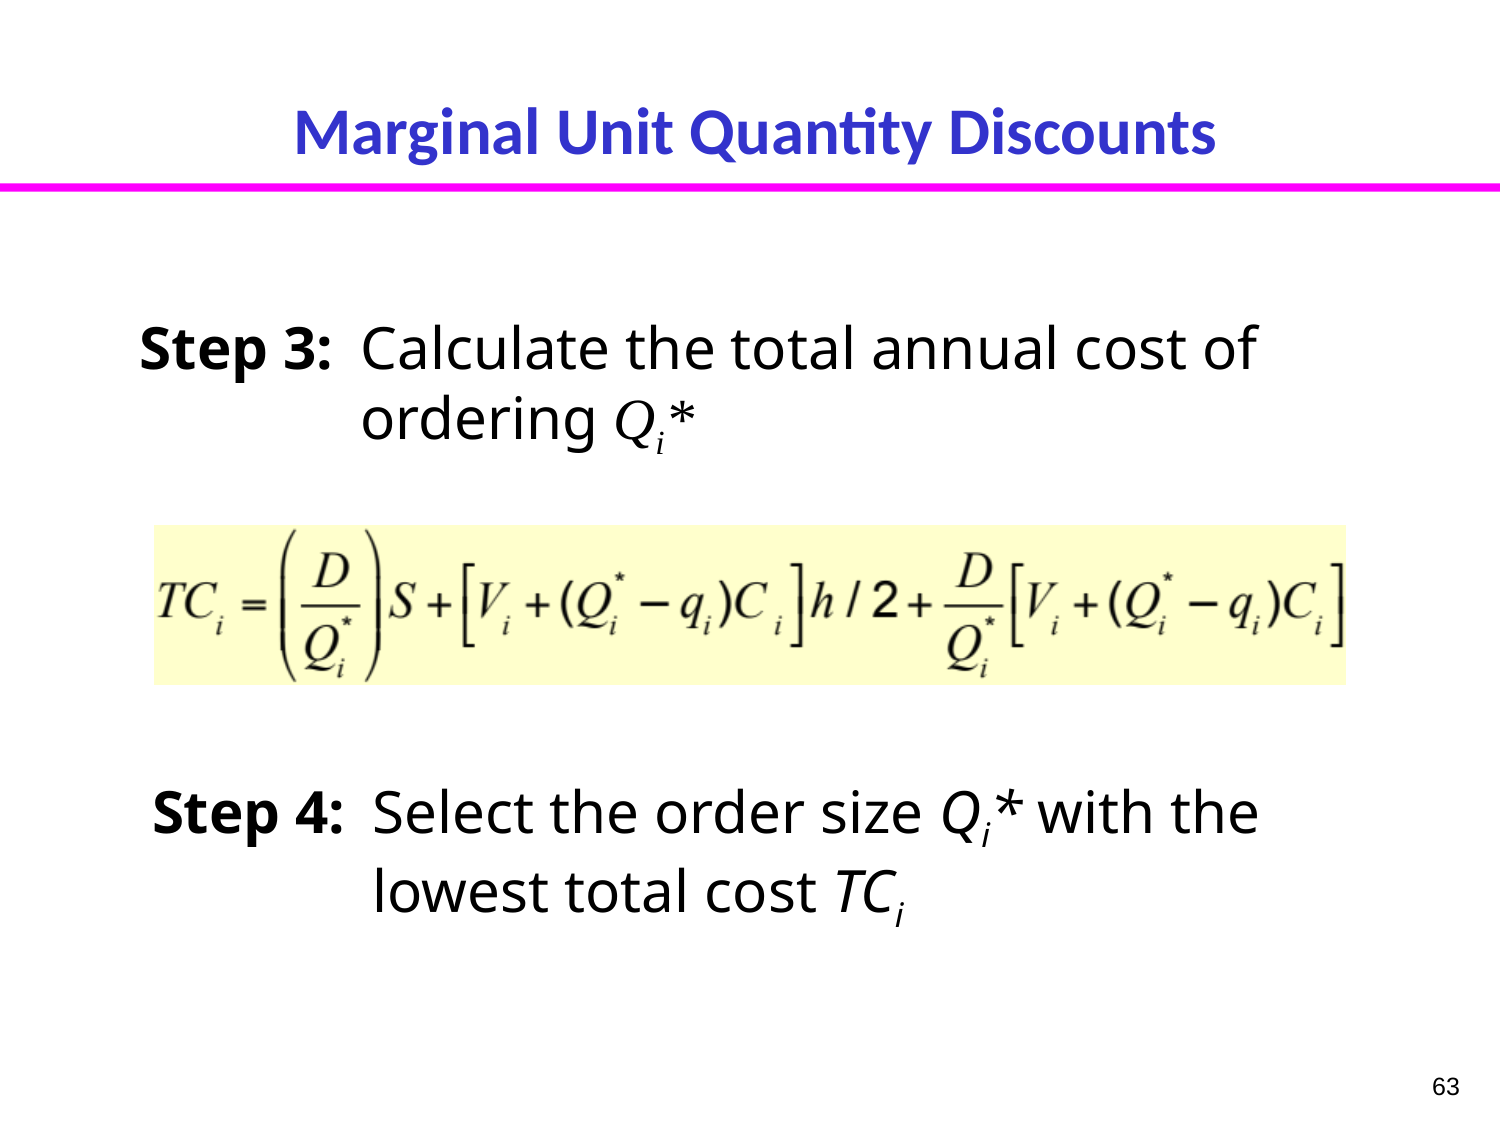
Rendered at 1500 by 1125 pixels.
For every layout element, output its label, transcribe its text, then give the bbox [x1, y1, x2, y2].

slide_number 63 [1162, 1062, 1475, 1125]
list Step 3: Calculate the total annual cost of ordering Qi* [125, 304, 1390, 498]
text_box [153, 524, 1347, 686]
text_box Step 4: Select the order size Qi* with the lowest total cost TCi [137, 767, 1402, 962]
title Marginal Unit Quantity Discounts [62, 62, 1450, 175]
